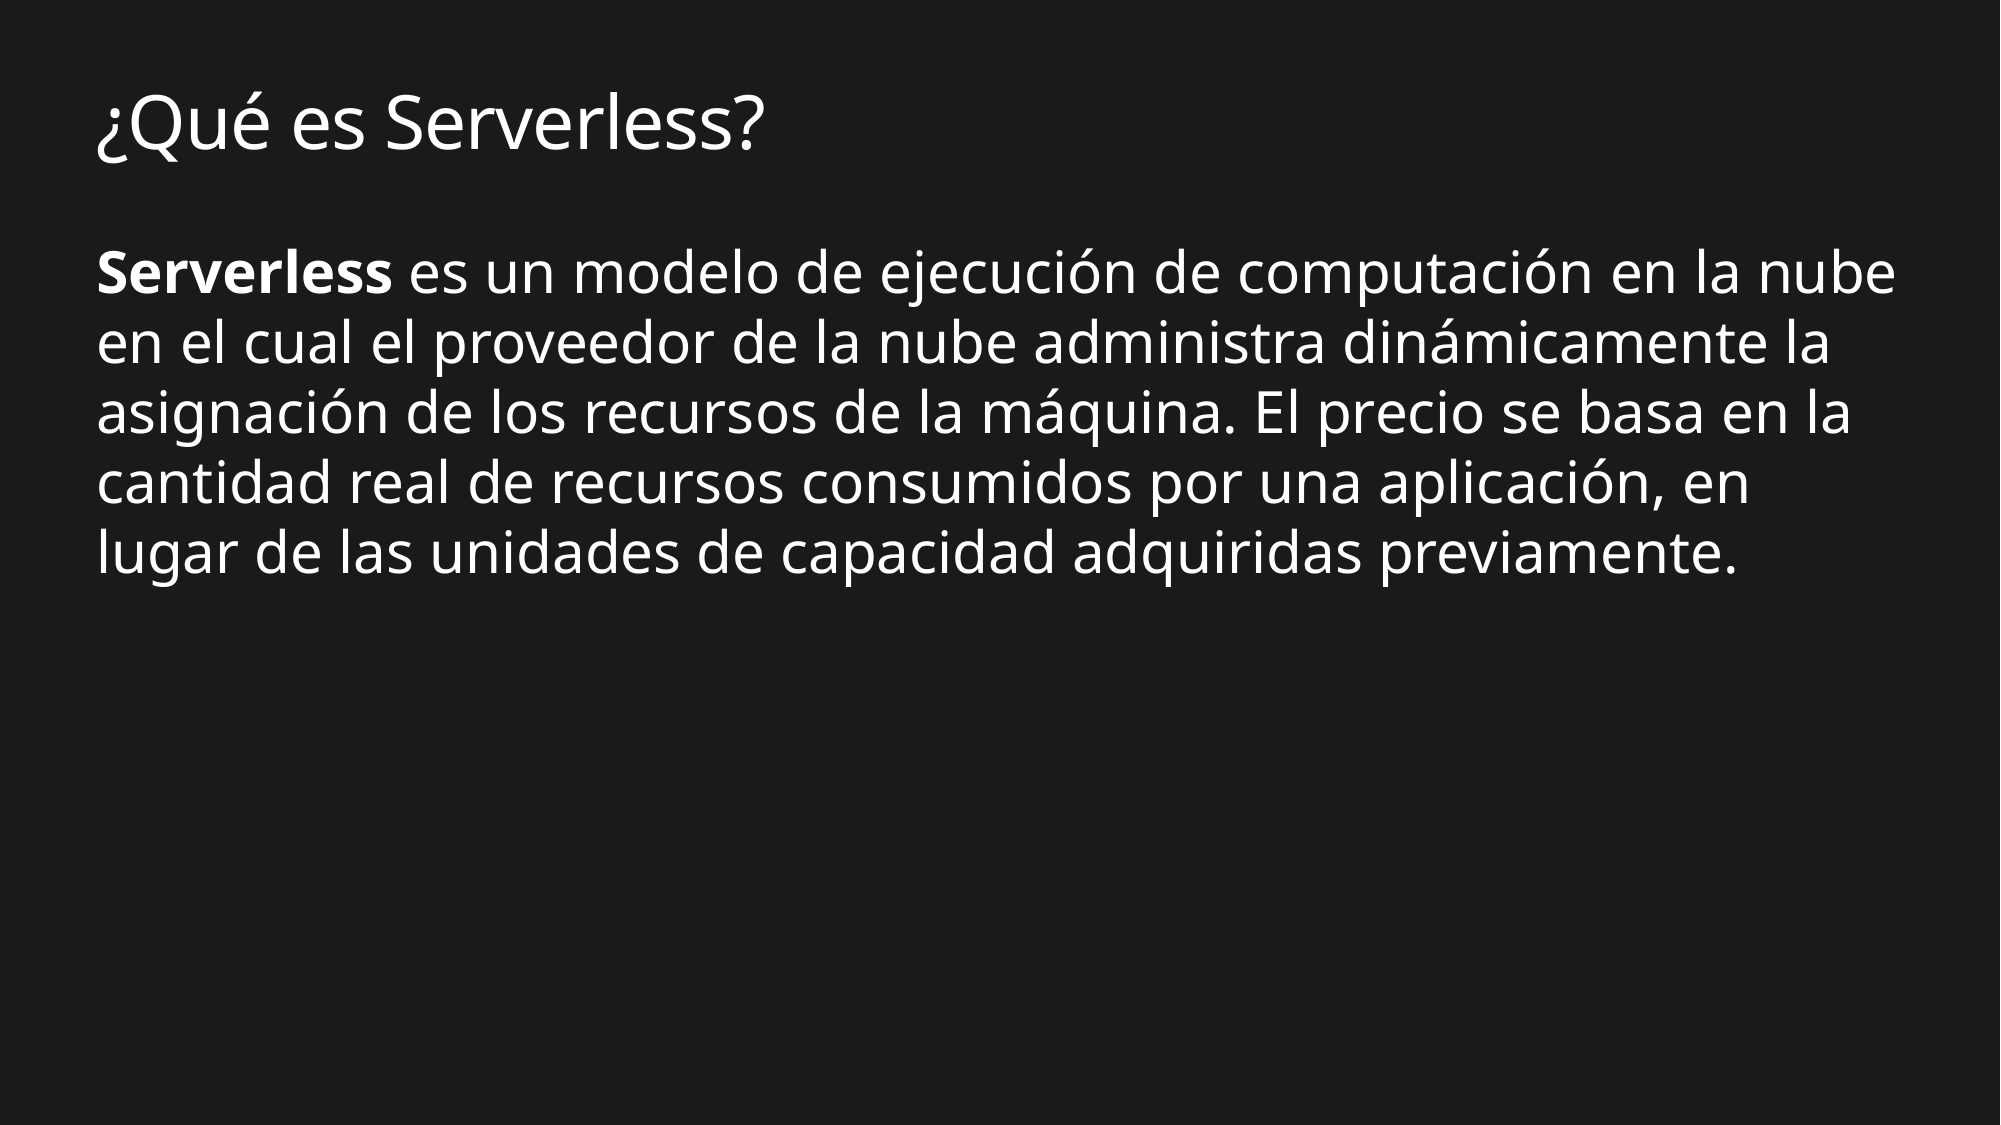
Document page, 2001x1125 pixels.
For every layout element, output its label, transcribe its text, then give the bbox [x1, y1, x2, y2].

list Serverless es un modelo de ejecución de computación en la nube en el cual el proveedor de la nube administra dinámicamente la asignación de los recursos de la máquina. El precio se basa en la cantidad real de recursos consumidos por una aplicación, en lugar de las unidades de capacidad adquiridas previamente. [96, 235, 1904, 674]
title ¿Qué es Serverless? [96, 75, 1904, 166]
